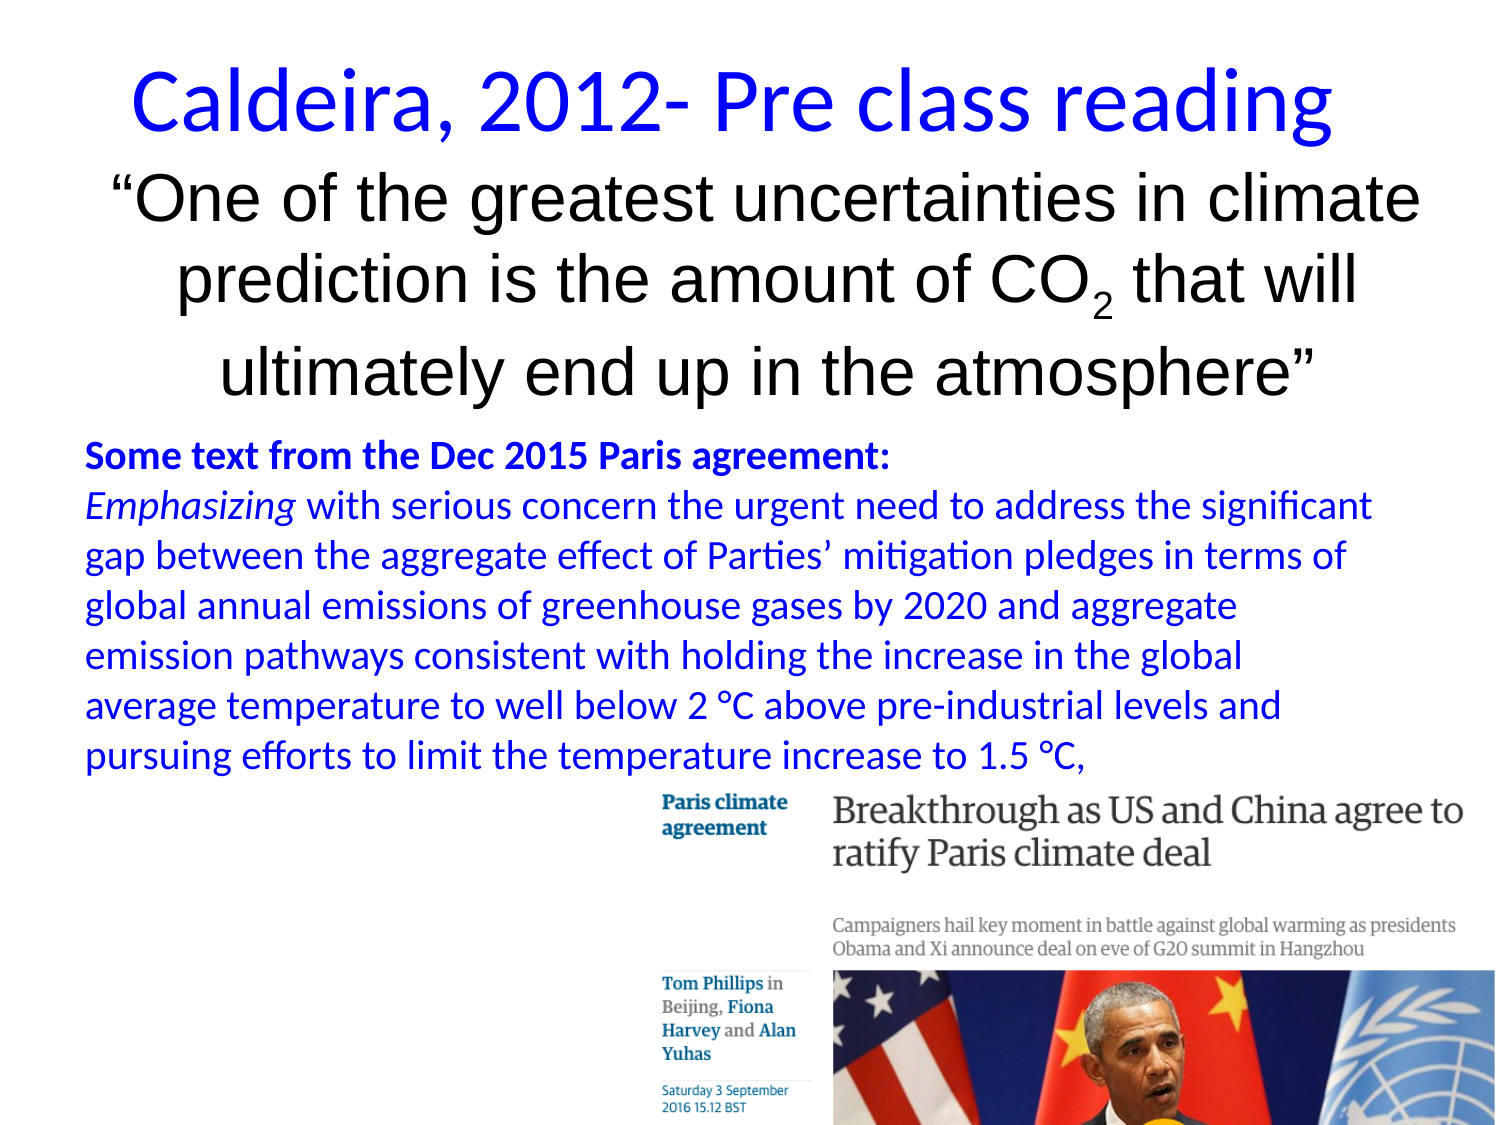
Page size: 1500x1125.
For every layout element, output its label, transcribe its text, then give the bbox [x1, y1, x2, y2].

title Caldeira, 2012- Pre class reading [58, 1, 1409, 145]
picture [654, 788, 1500, 1125]
list “One of the greatest uncertainties in climate prediction is the amount of CO2 that will ultimately end up in the atmosphere” [58, 145, 1476, 421]
text_box Some text from the Dec 2015 Paris agreement: Emphasizing with serious concern the urgent need to address the significant gap between the aggregate effect of Parties’ mitigation pledges in terms of global annual emissions of greenhouse gases by 2020 and aggregate emission pathways consistent with holding the increase in the global average temperature to well below 2 °C above pre-industrial levels and pursuing efforts to limit the temperature increase to 1.5 °C, [70, 420, 1398, 786]
